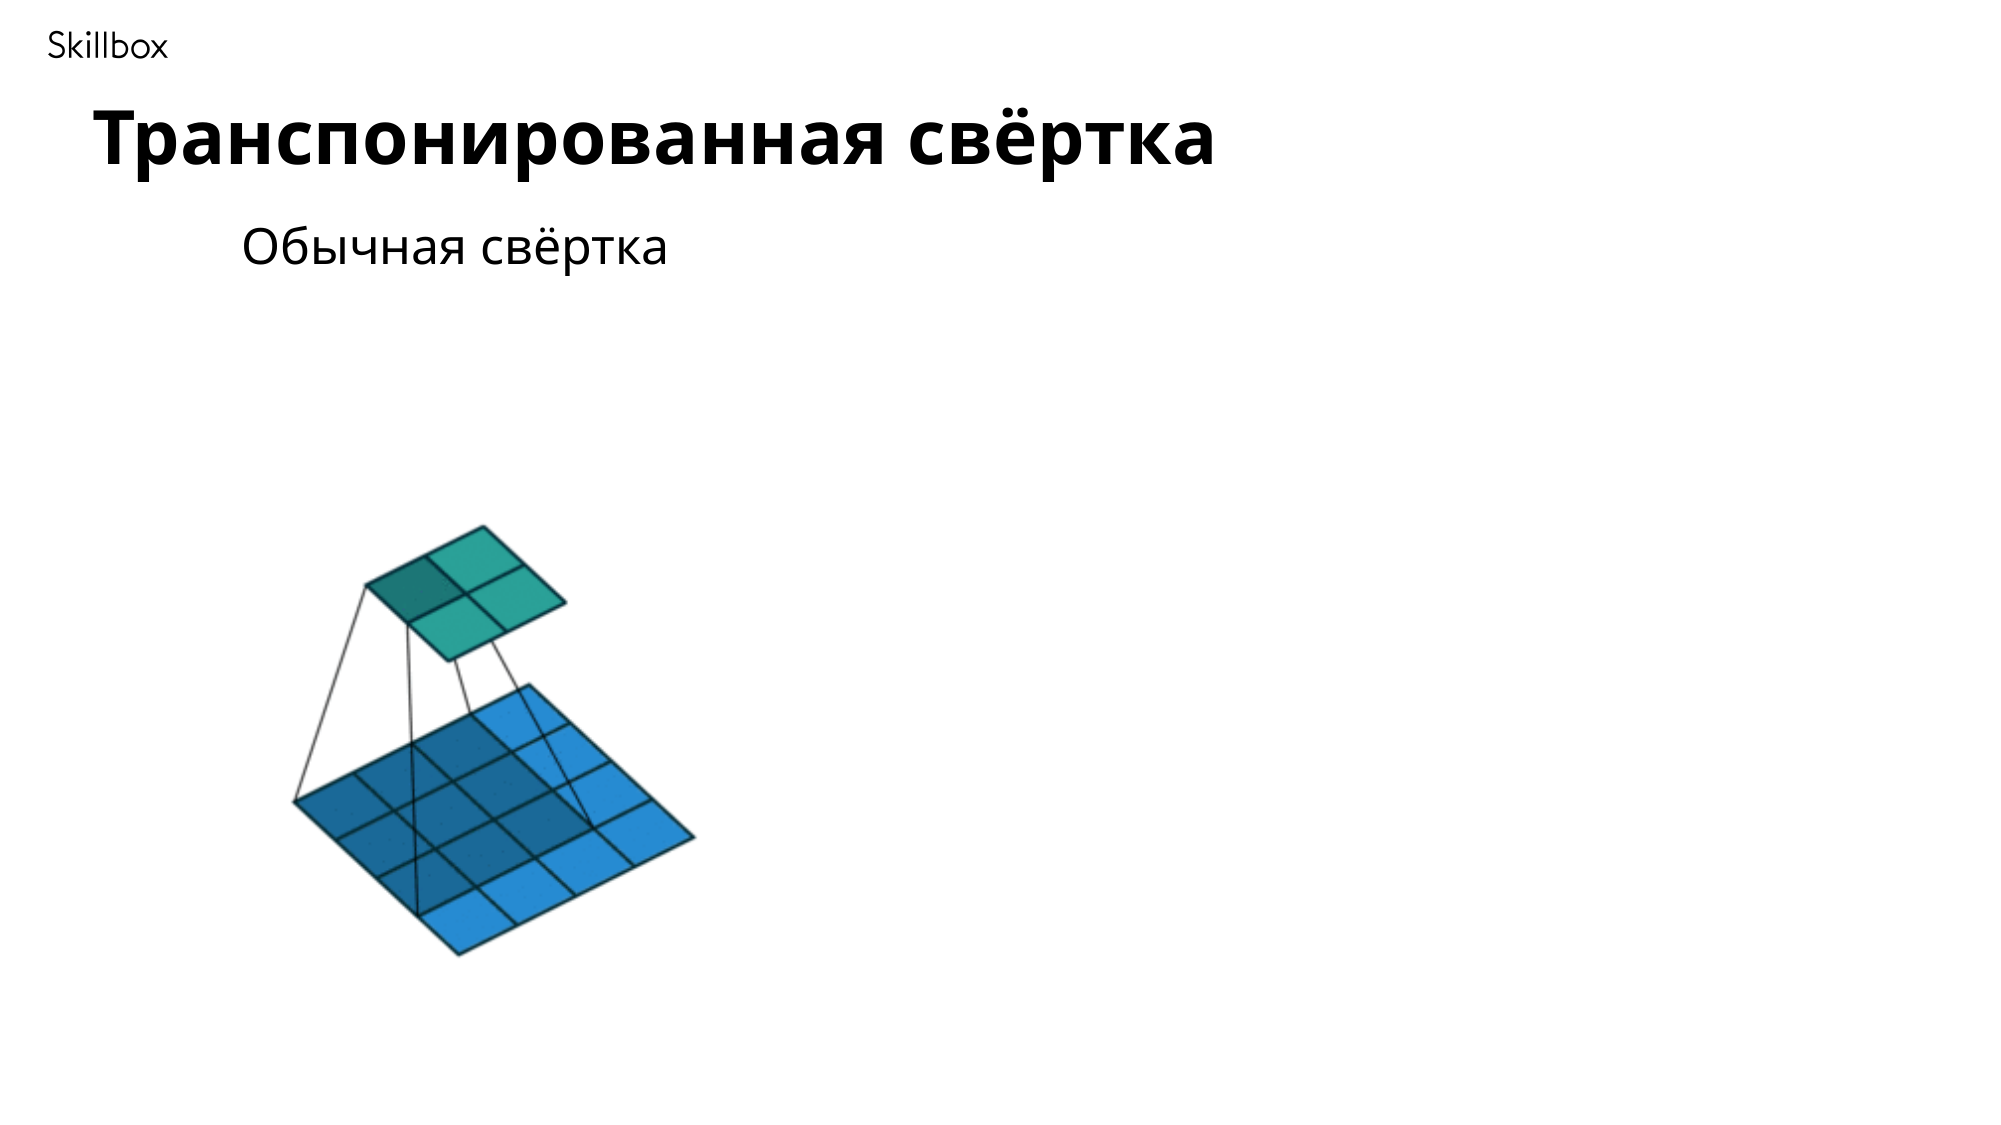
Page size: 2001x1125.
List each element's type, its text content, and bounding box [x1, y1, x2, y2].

text_box [77, 29, 1982, 86]
picture [48, 30, 77, 59]
text_box Транспонированная свёртка [77, 86, 1982, 195]
text_box Обычная свёртка [226, 207, 710, 283]
picture [252, 484, 737, 998]
